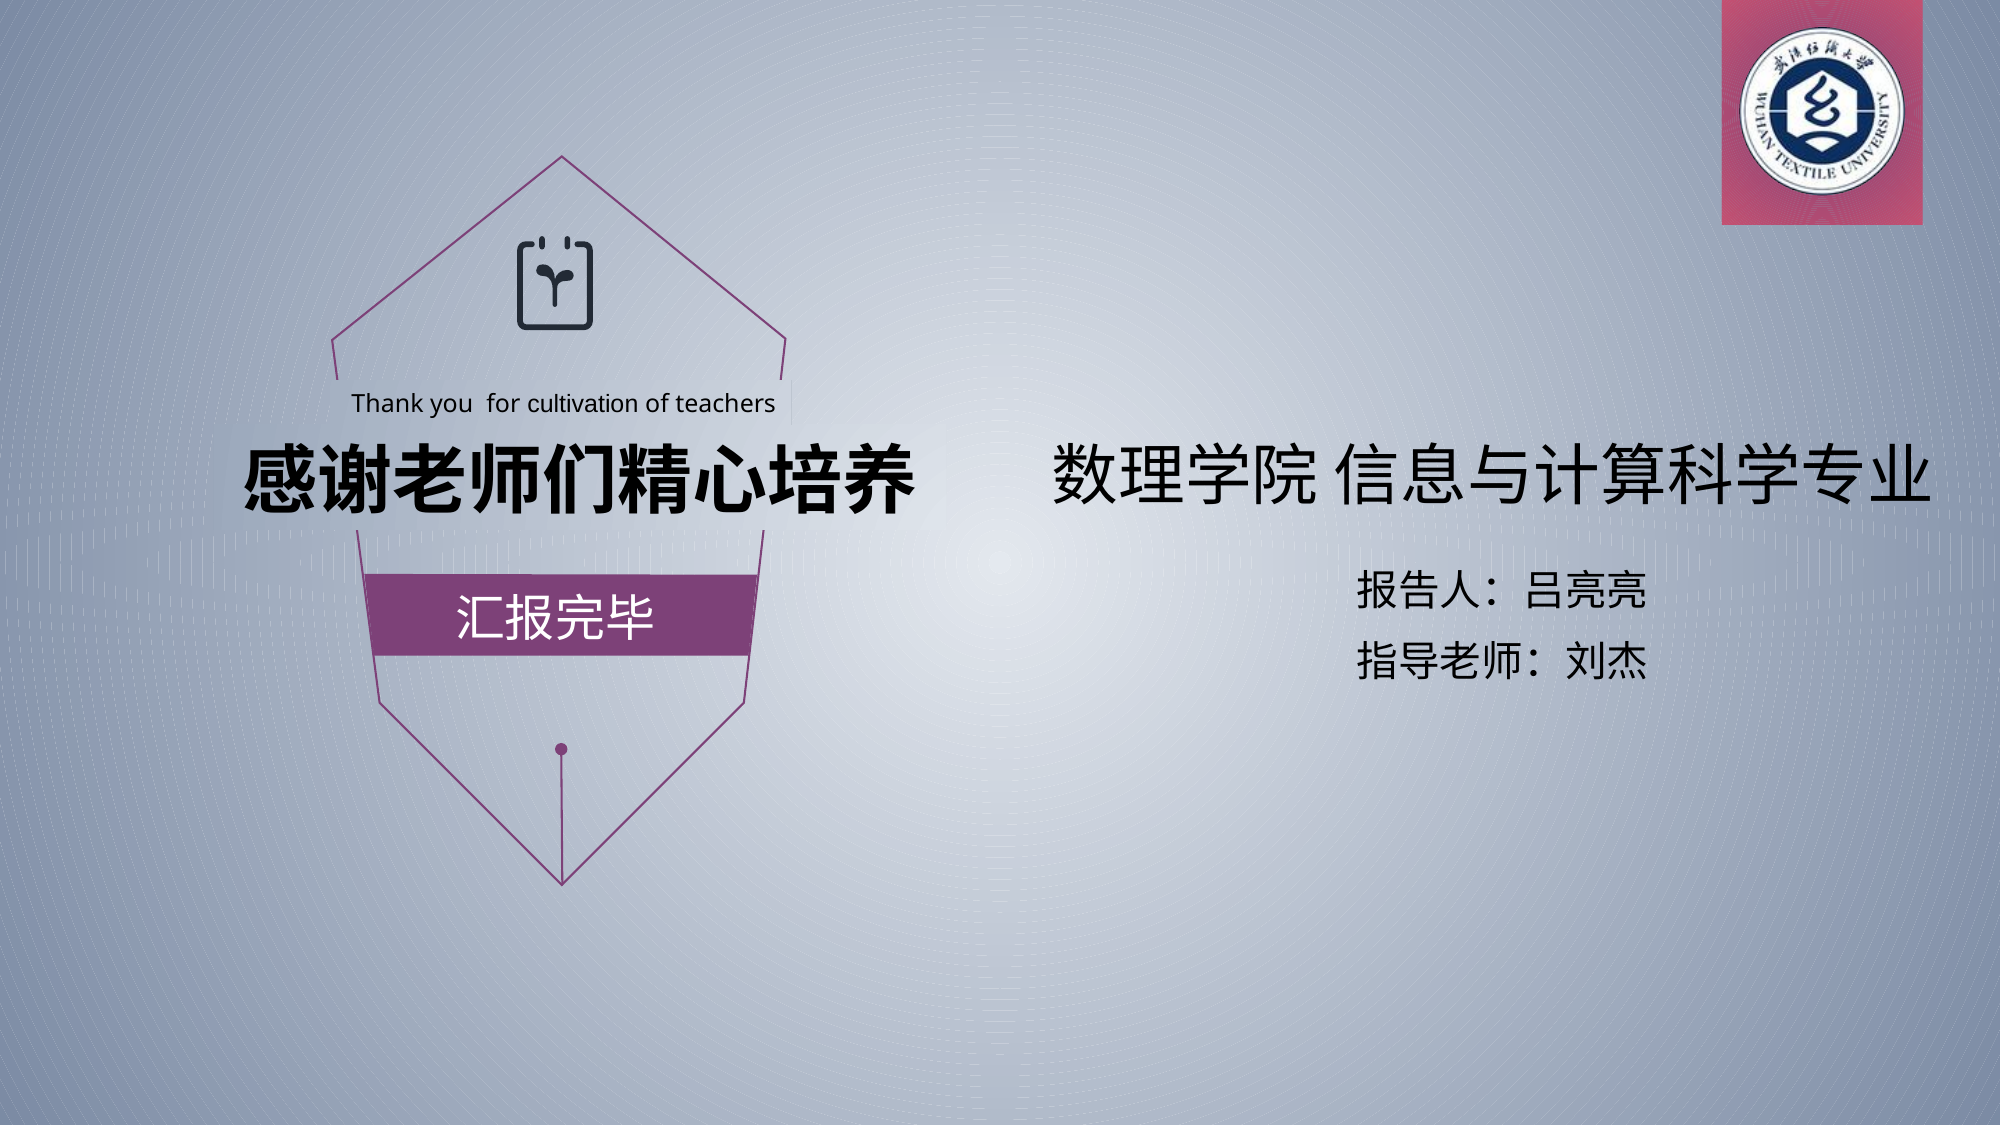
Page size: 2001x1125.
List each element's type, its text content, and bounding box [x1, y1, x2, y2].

text_box 指导老师：刘杰 [1341, 627, 1664, 692]
picture [1739, 27, 1906, 196]
text_box 数理学院 信息与计算科学专业 [1036, 425, 1950, 520]
text_box [1721, 0, 1924, 226]
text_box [213, 224, 947, 885]
text_box 报告人：吕亮亮 [1341, 556, 1664, 621]
